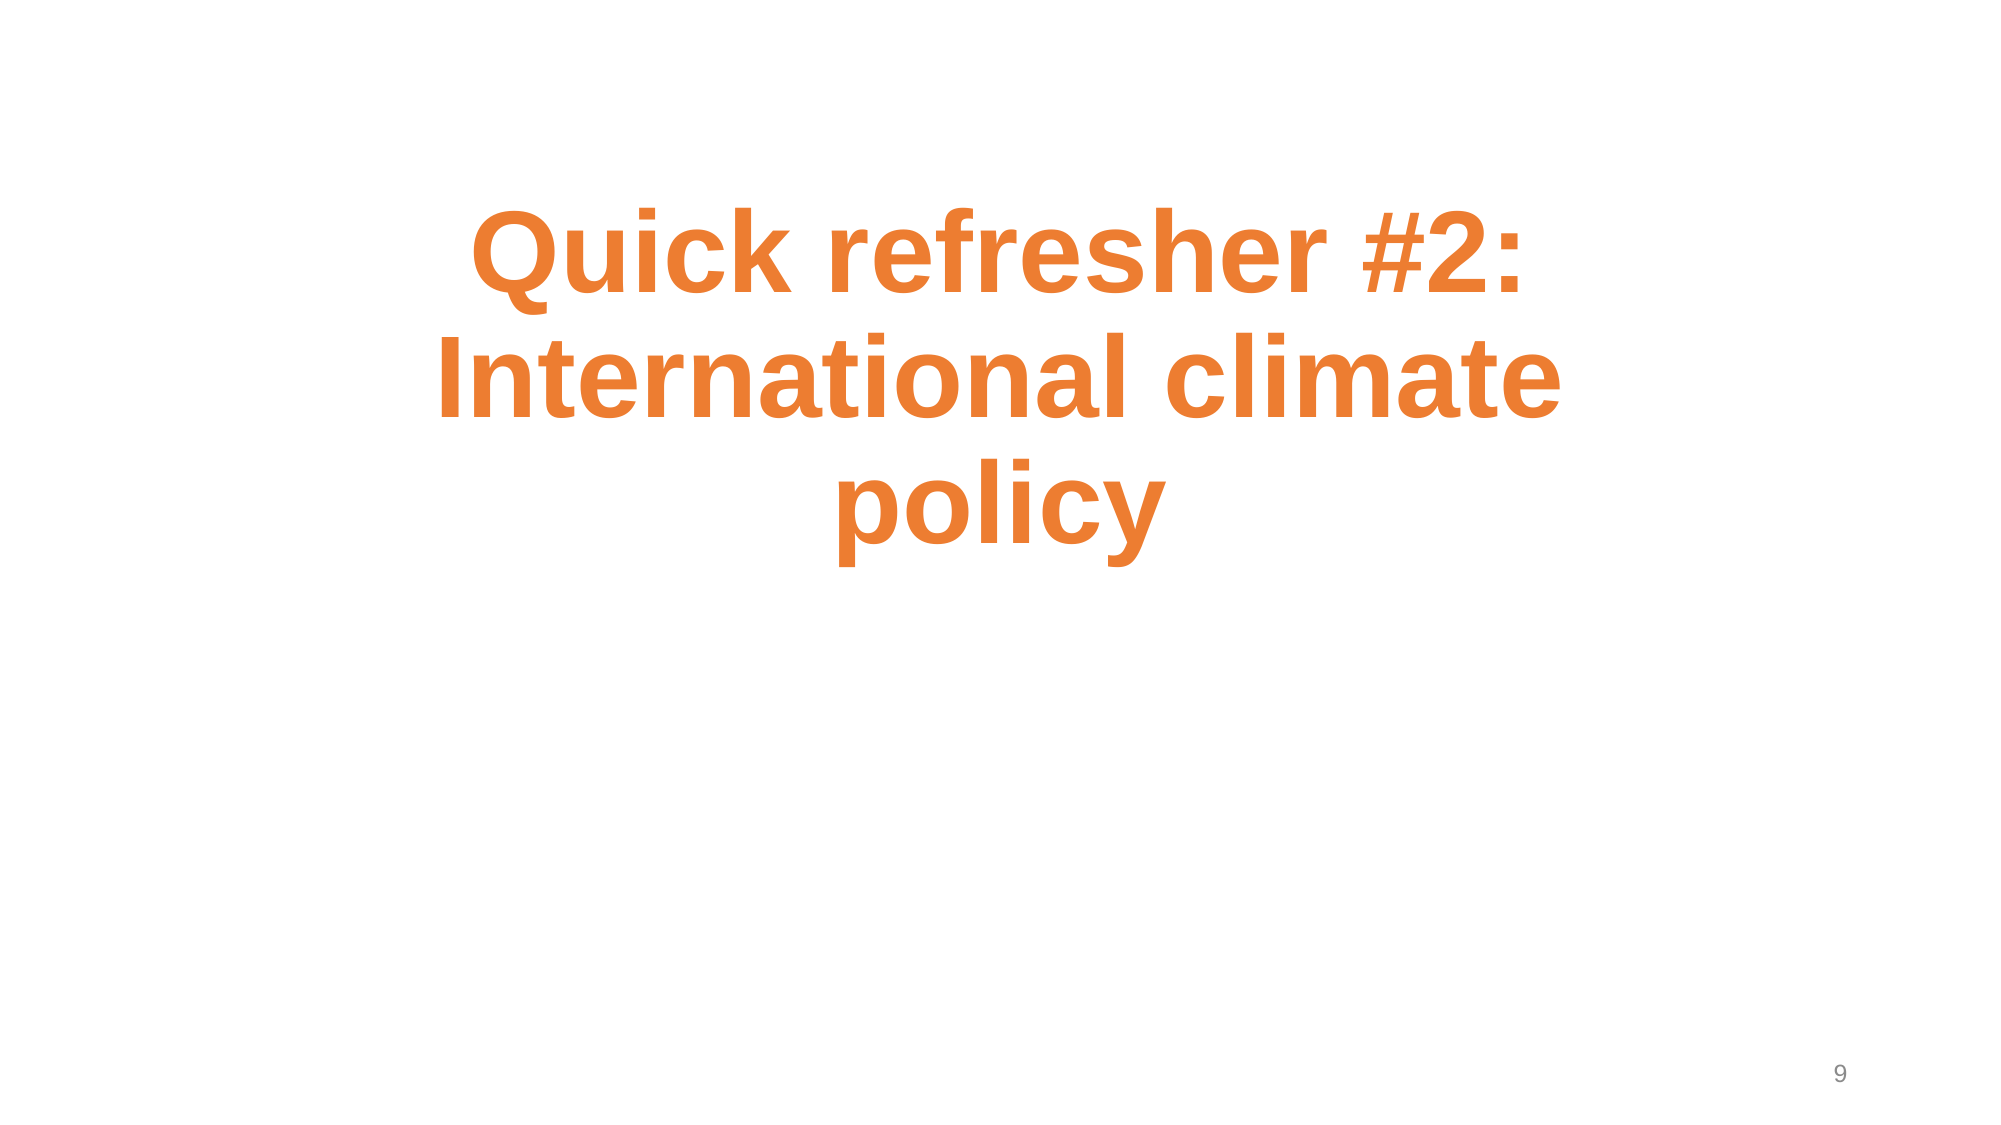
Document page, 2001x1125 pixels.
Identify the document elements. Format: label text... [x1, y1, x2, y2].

slide_number 9 [1412, 1042, 1863, 1103]
title Quick refresher #2: International climate policy [249, 184, 1750, 576]
